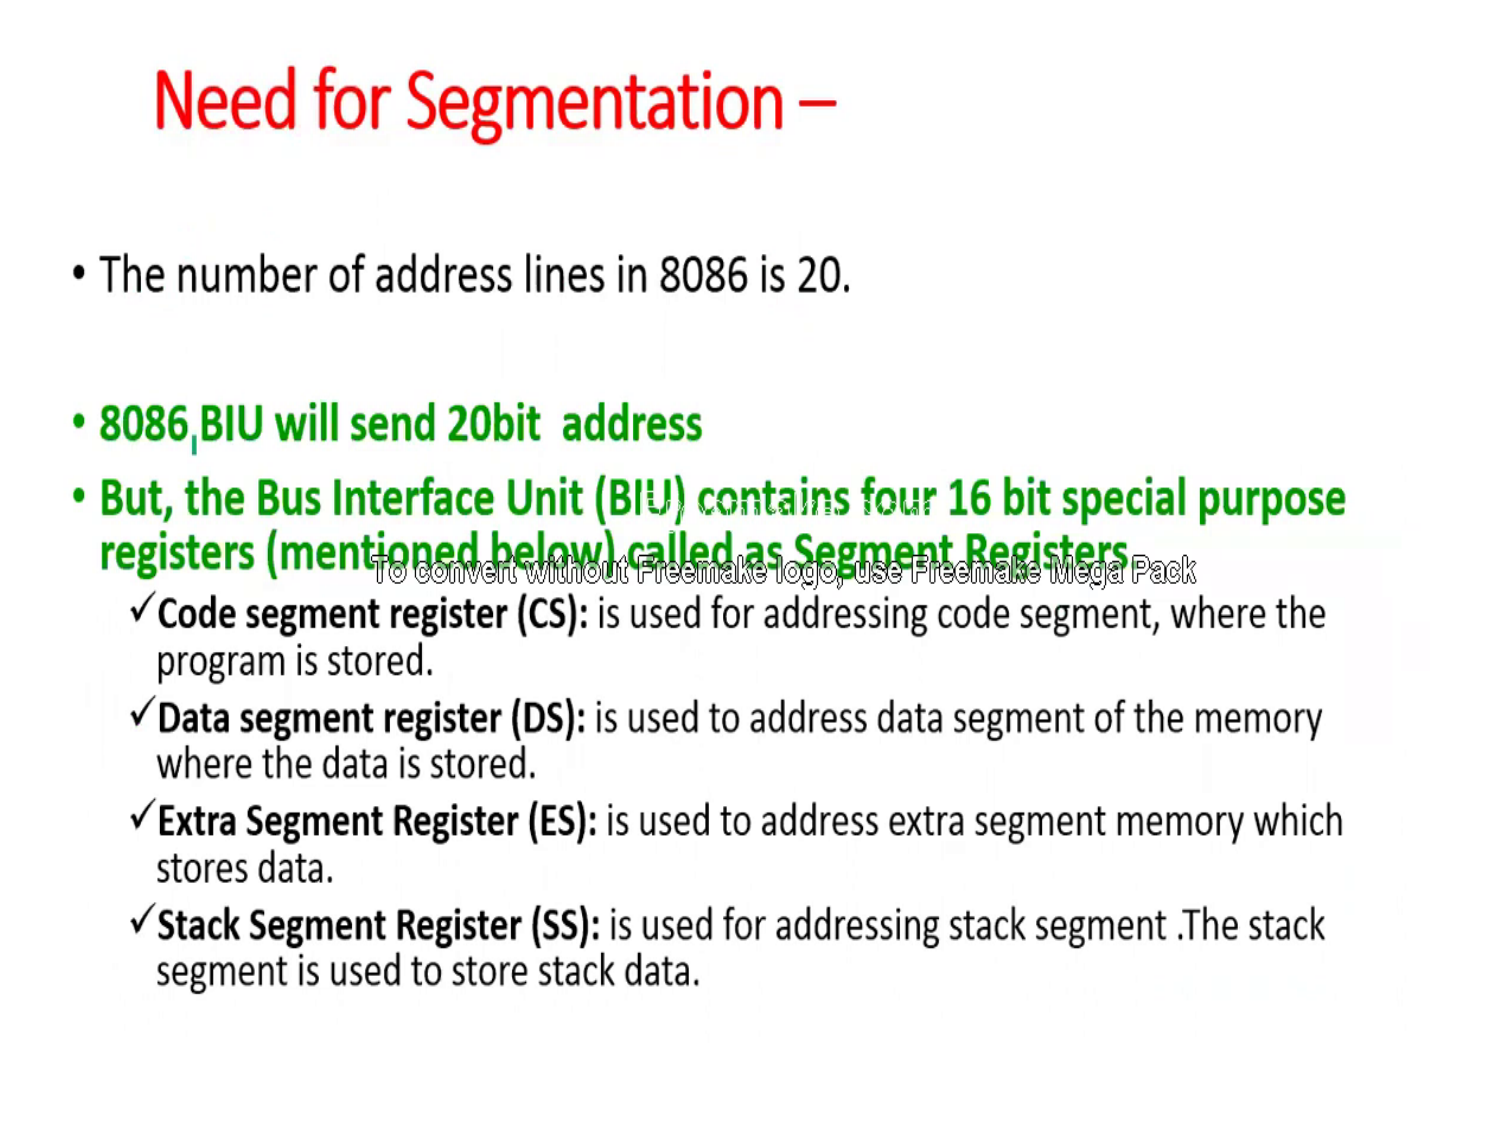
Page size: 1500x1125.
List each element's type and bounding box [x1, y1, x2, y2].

list [58, 34, 1430, 1044]
